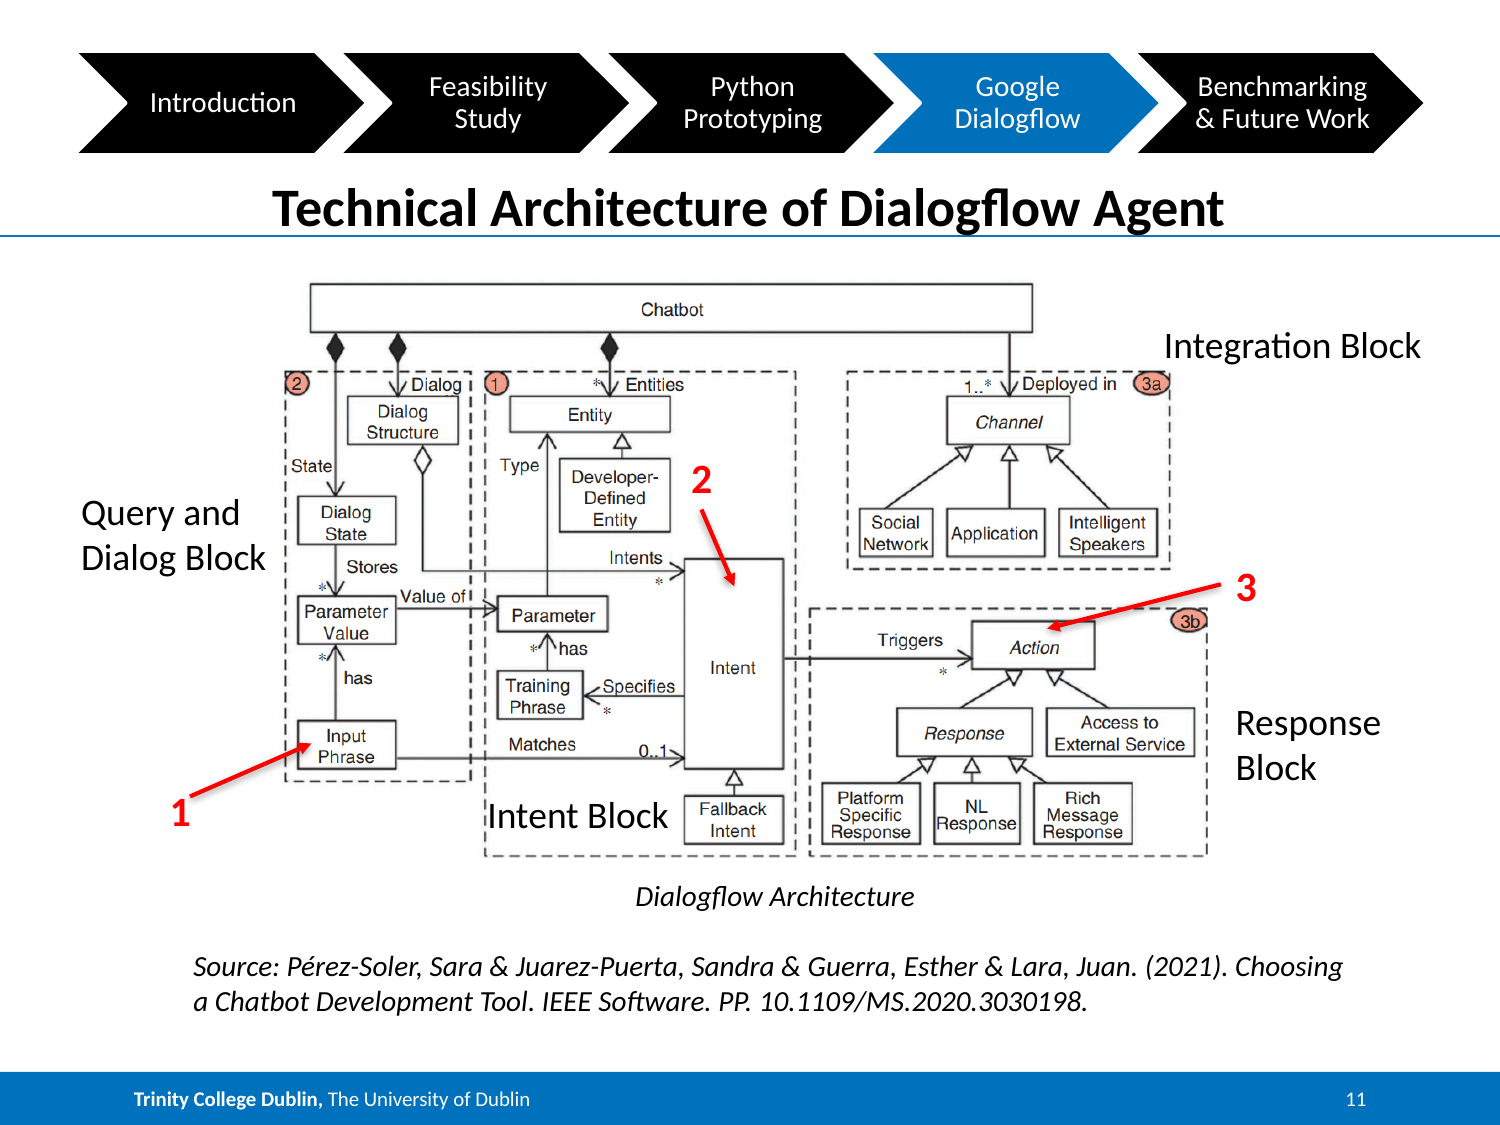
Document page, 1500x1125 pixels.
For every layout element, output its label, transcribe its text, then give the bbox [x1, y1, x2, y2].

picture [283, 270, 1217, 858]
title Technical Architecture of Dialogflow Agent [134, 164, 1366, 237]
text_box Dialogflow Architecture Source: Pérez-Soler, Sara & Juarez-Puerta, Sandra & Guerra, Esther & Lara, Juan. (2021). Choosing a Chatbot Development Tool. IEEE Software. PP. 10.1109/MS.2020.3030198. [178, 870, 1379, 1060]
text_box Response Block [1222, 690, 1486, 796]
text_box 3 [1222, 551, 1271, 617]
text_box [72, 50, 1428, 156]
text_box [189, 743, 312, 797]
text_box Query and Dialog Block [64, 478, 278, 587]
text_box Integration Block [1222, 313, 1441, 374]
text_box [1046, 584, 1222, 629]
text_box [701, 510, 735, 587]
text_box 1 [154, 777, 205, 842]
